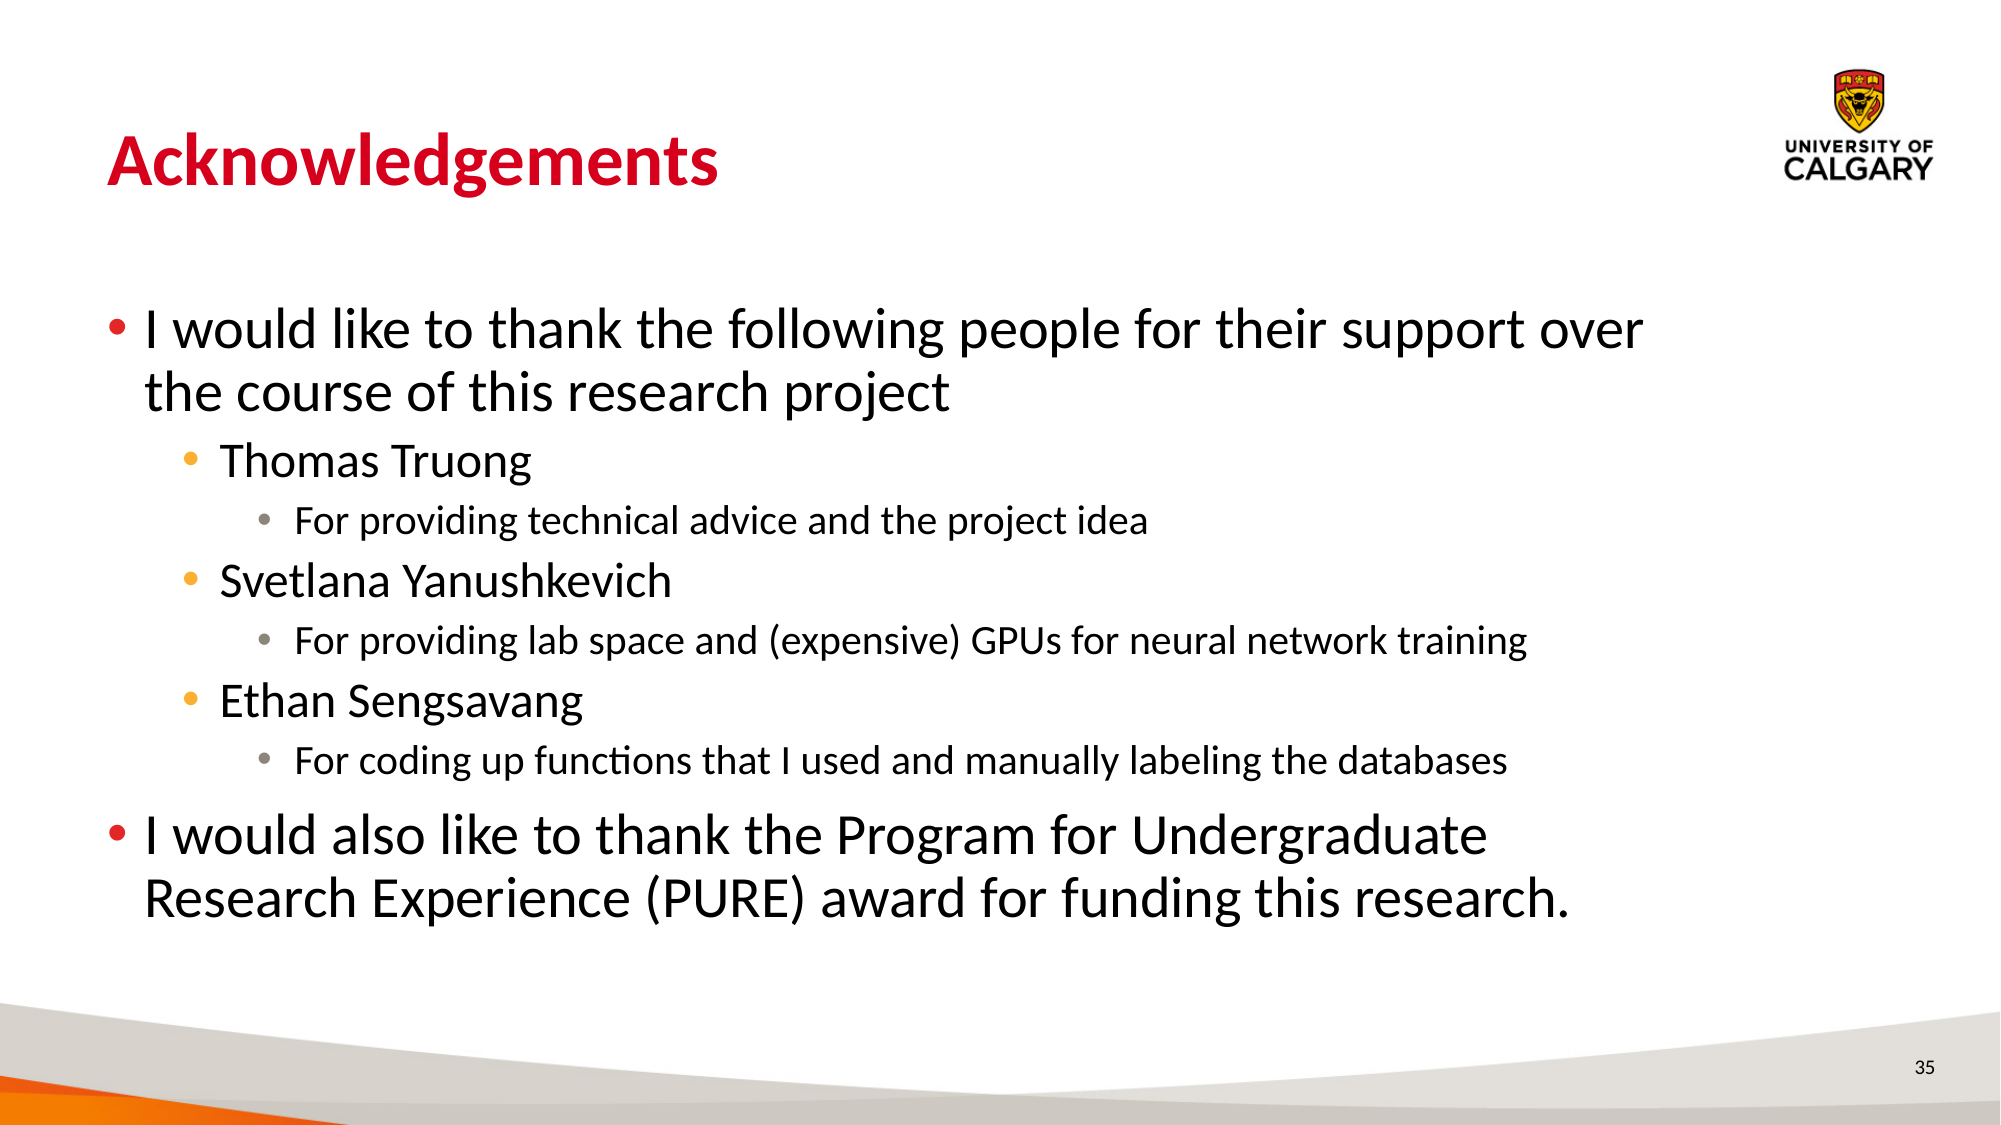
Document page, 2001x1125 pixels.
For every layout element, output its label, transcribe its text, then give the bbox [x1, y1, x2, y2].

title Acknowledgements [92, 76, 1688, 246]
slide_number 35 [1500, 1046, 1951, 1107]
picture [0, 0, 2001, 1125]
list I would like to thank the following people for their support over the course of this research project Thomas Truong For providing technical advice and the project idea Svetlana Yanushkevich For providing lab space and (expensive) GPUs for neural network training Ethan Sengsavang For coding up functions that I used and manually labeling the databases I would also like to thank the Program for Undergraduate Research Experience (PURE) award for funding this research. [92, 290, 1688, 966]
